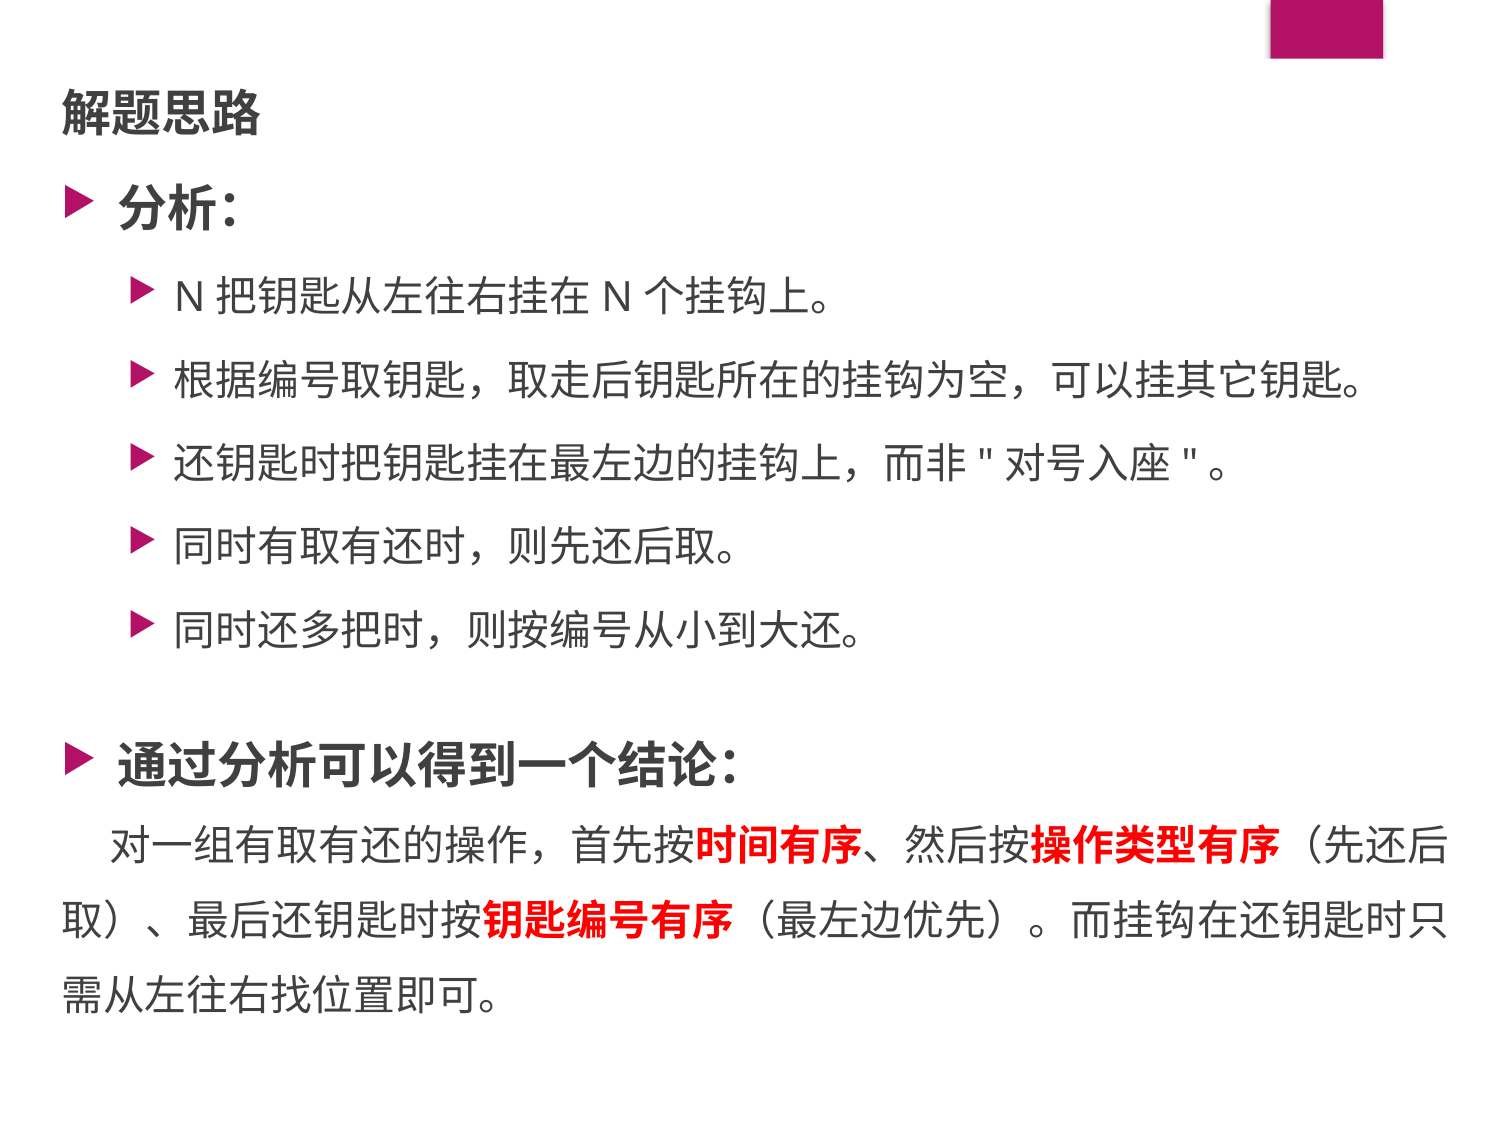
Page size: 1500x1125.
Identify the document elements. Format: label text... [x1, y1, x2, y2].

text_box 通过分析可以得到一个结论： 对一组有取有还的操作，首先按时间有序、然后按操作类型有序（先还后取）、最后还钥匙时按钥匙编号有序（最左边优先）。而挂钩在还钥匙时只需从左往右找位置即可。 [46, 696, 1464, 1027]
list 解题思路 分析： N把钥匙从左往右挂在N个挂钩上。 根据编号取钥匙，取走后钥匙所在的挂钩为空，可以挂其它钥匙。 还钥匙时把钥匙挂在最左边的挂钩上，而非"对号入座"。 同时有取有还时，则先还后取。 同时还多把时，则按编号从小到大还。 [46, 58, 1449, 696]
